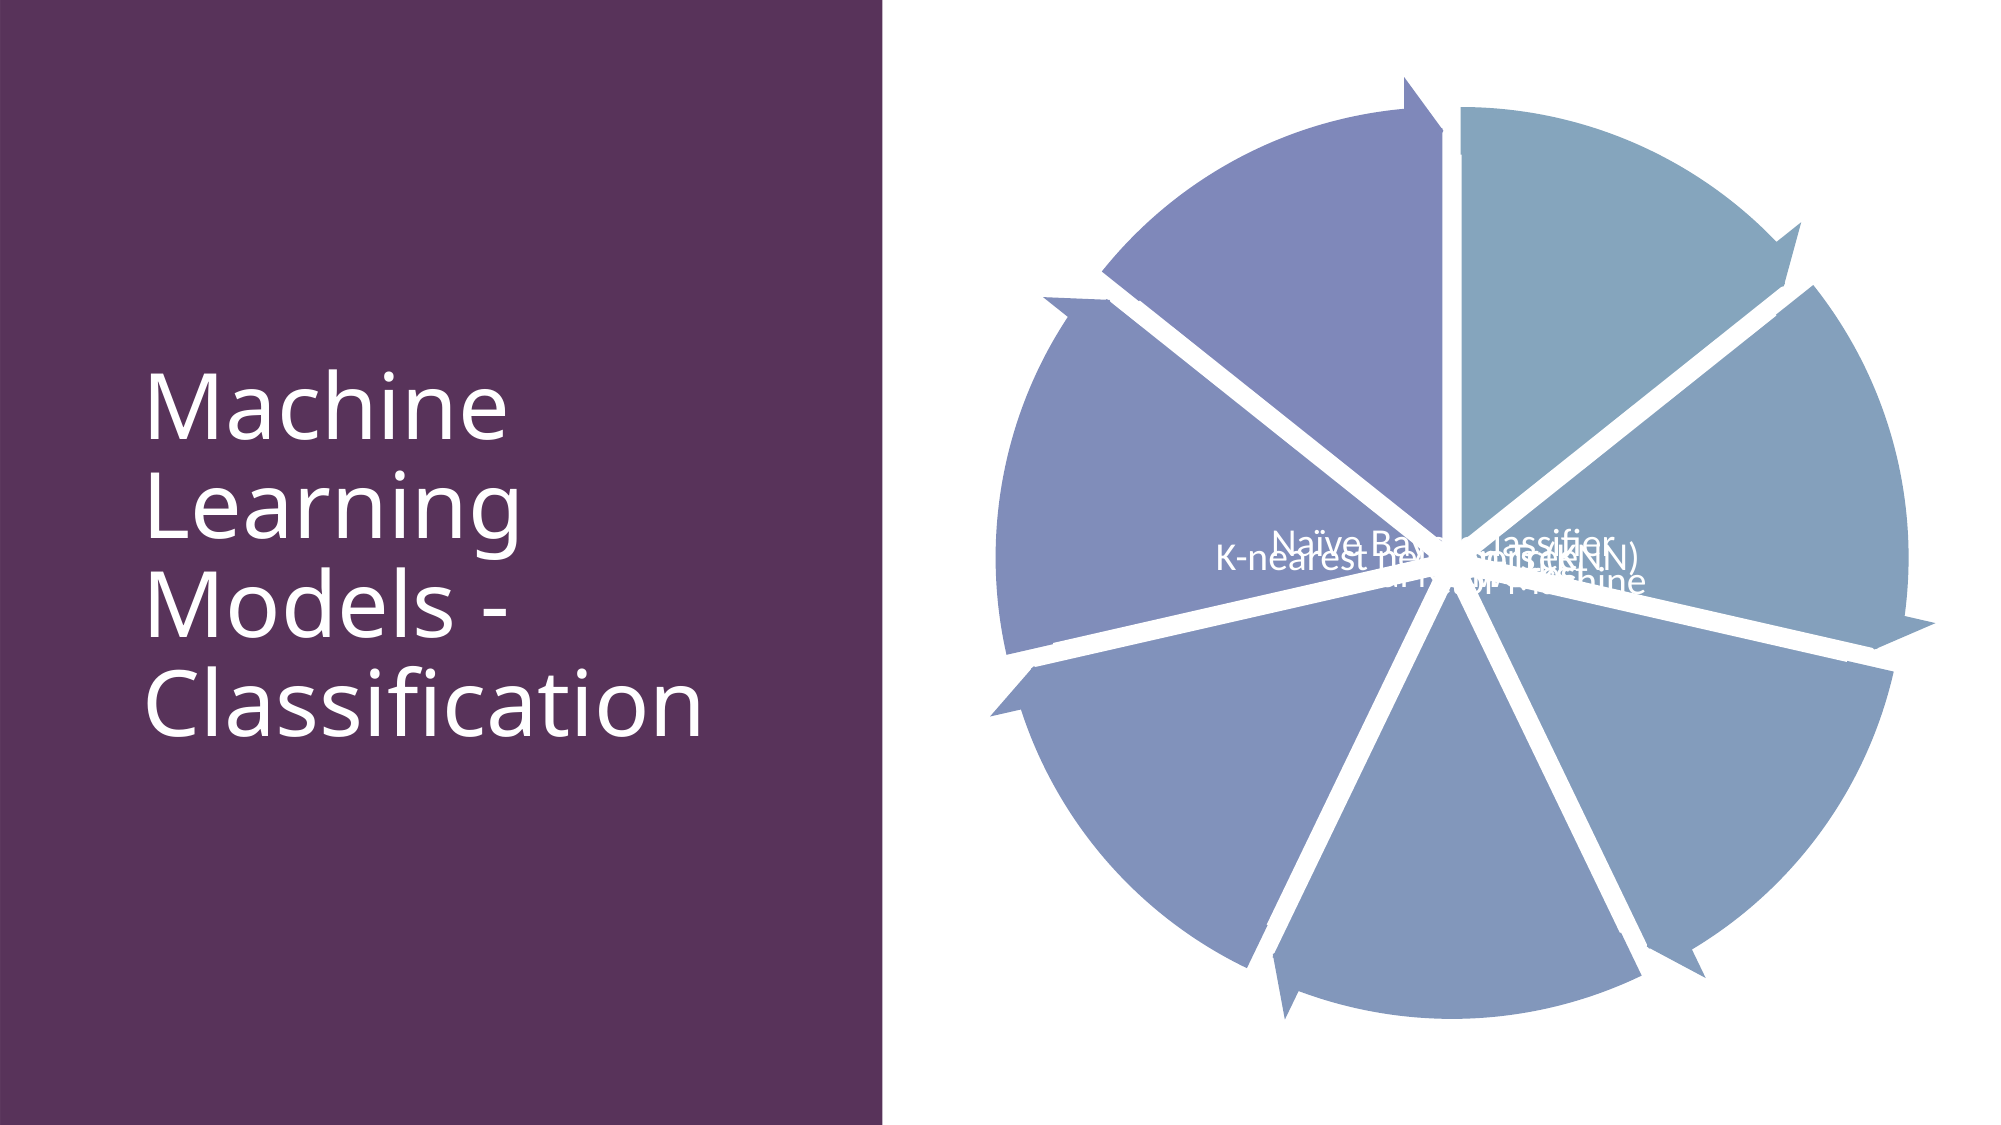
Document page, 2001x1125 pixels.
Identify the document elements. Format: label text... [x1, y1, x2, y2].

title Machine Learning Models - Classification [127, 81, 776, 1036]
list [955, 61, 1949, 1065]
text_box [0, 0, 881, 1125]
text_box [881, 0, 2000, 1125]
